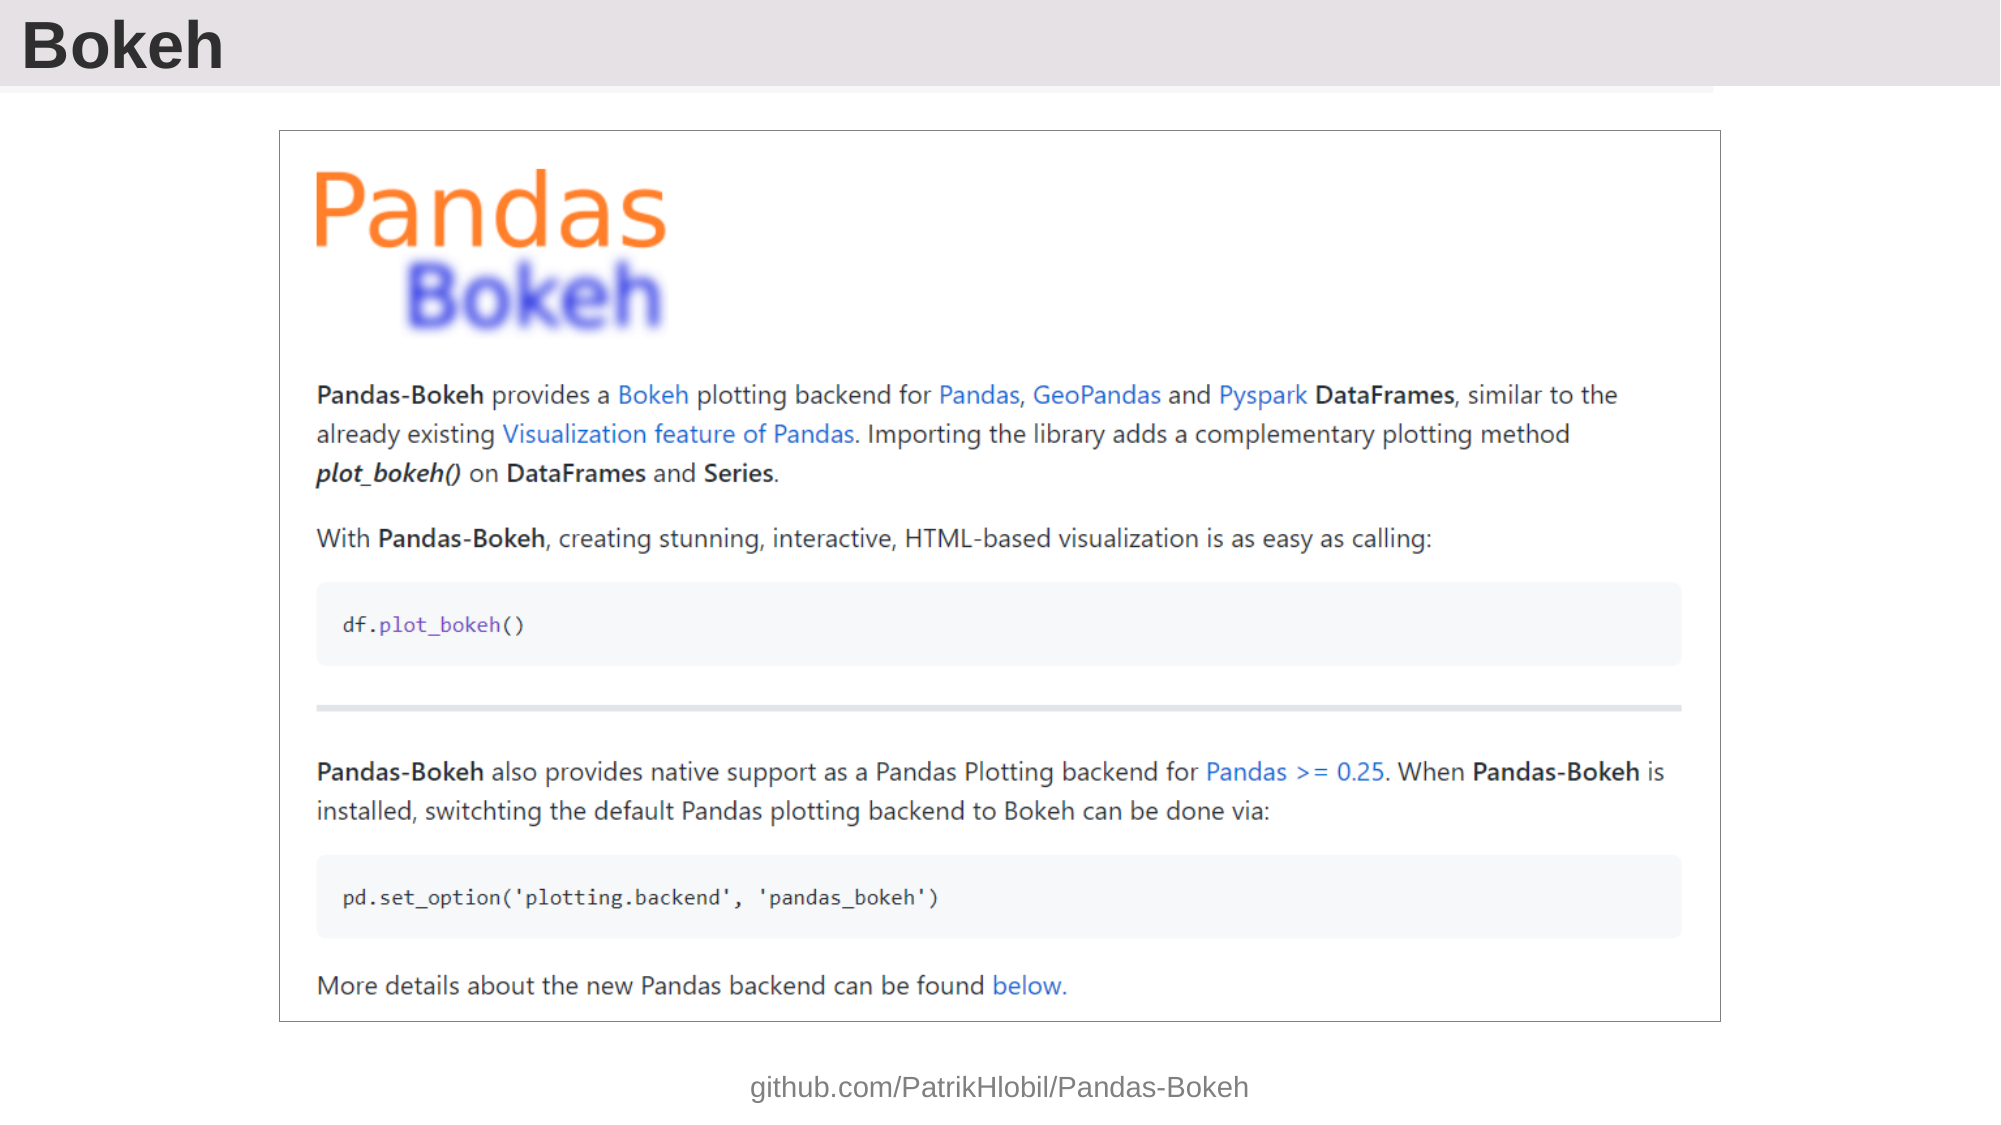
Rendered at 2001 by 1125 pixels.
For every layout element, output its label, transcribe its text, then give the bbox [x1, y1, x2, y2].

list github.com/PatrikHlobil/Pandas-Bokeh [115, 1059, 1885, 1112]
title Bokeh [0, 0, 2000, 86]
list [279, 130, 1721, 1022]
